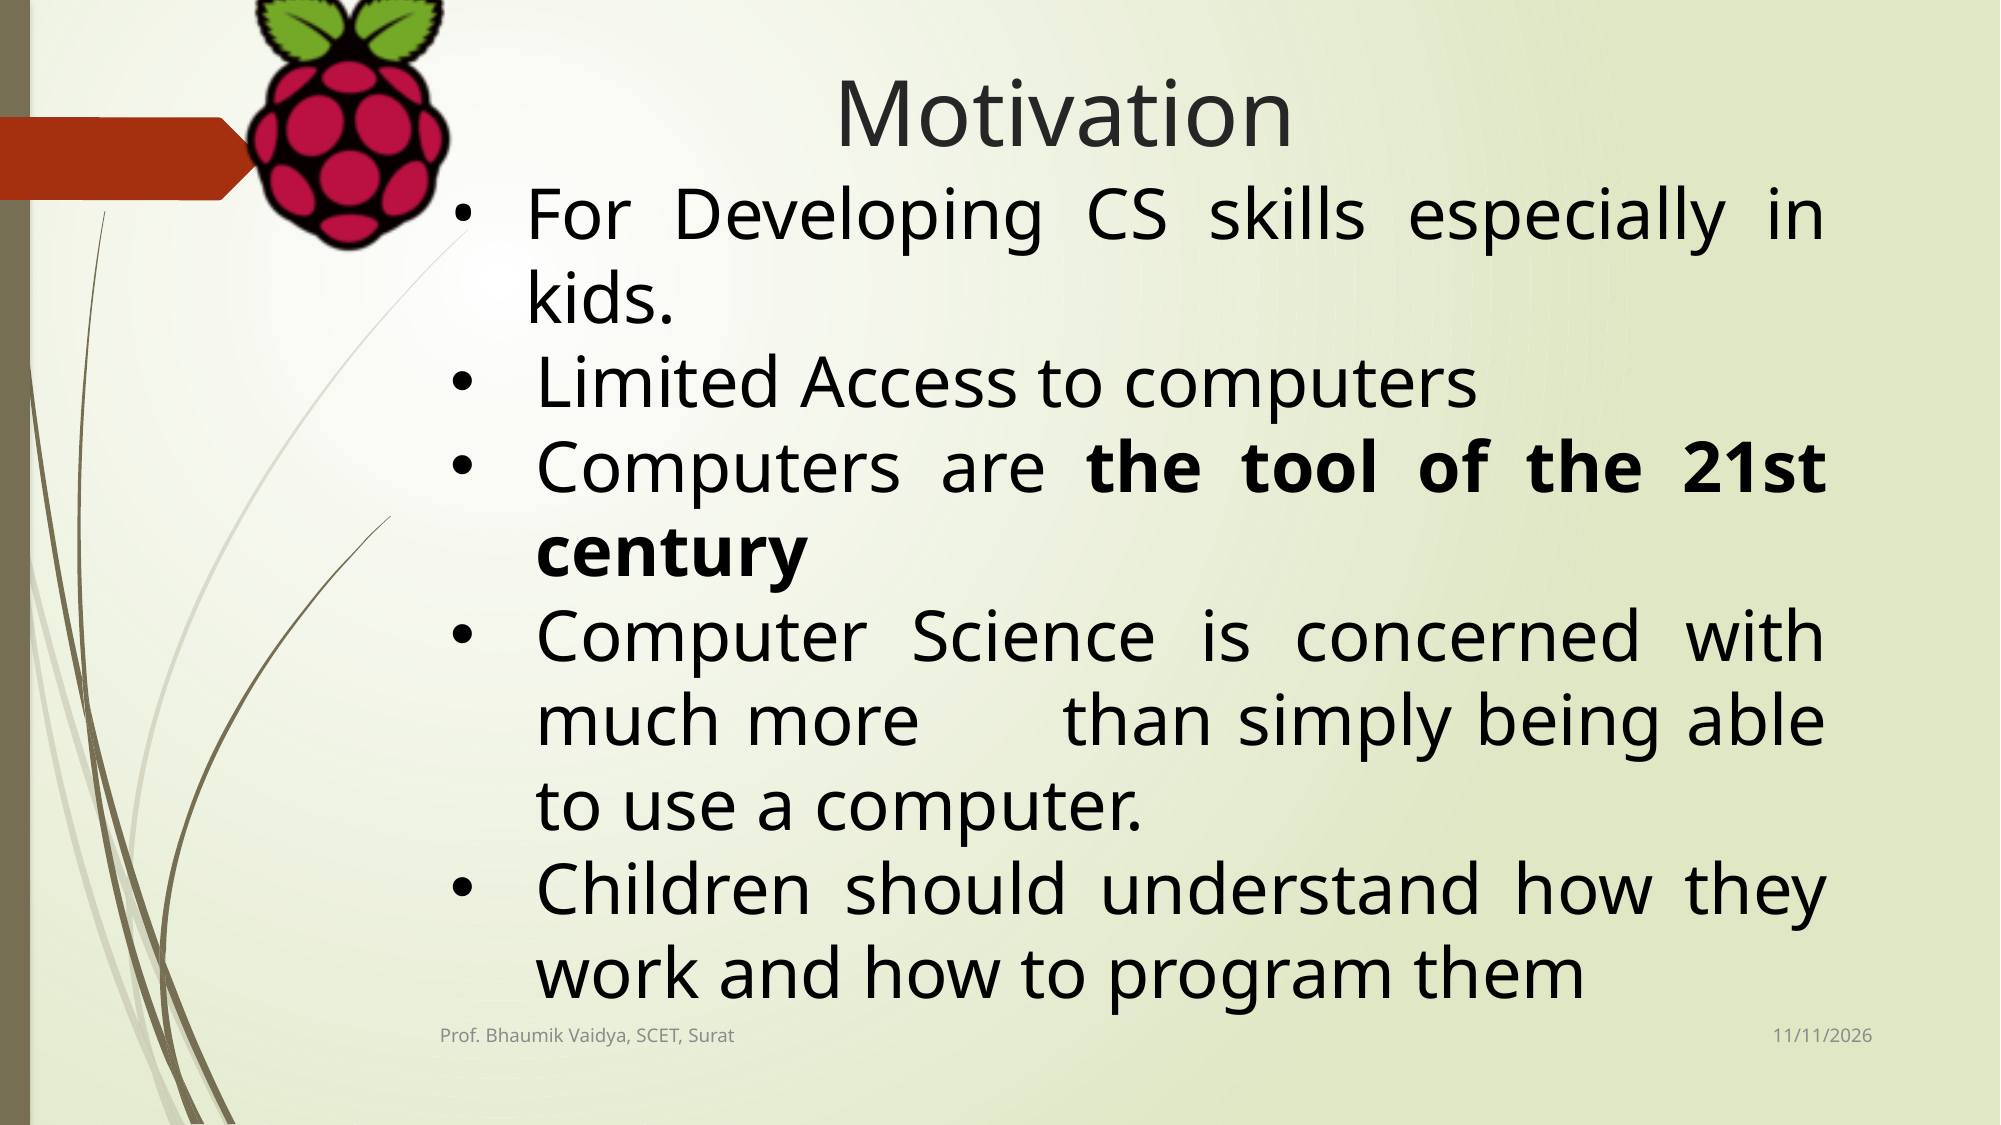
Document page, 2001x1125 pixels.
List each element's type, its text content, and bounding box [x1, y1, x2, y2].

text_box For Developing CS skills especially in kids. Limited Access to computers Computers are the tool of the 21st century Computer Science is concerned with much more than simply being able to use a computer. Children should understand how they work and how to program them [449, 251, 1829, 1125]
footer Prof. Bhaumik Vaidya, SCET, Surat [424, 1006, 1675, 1067]
picture [187, 0, 515, 282]
title Motivation [518, 47, 1621, 251]
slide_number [1699, 1005, 1888, 1067]
